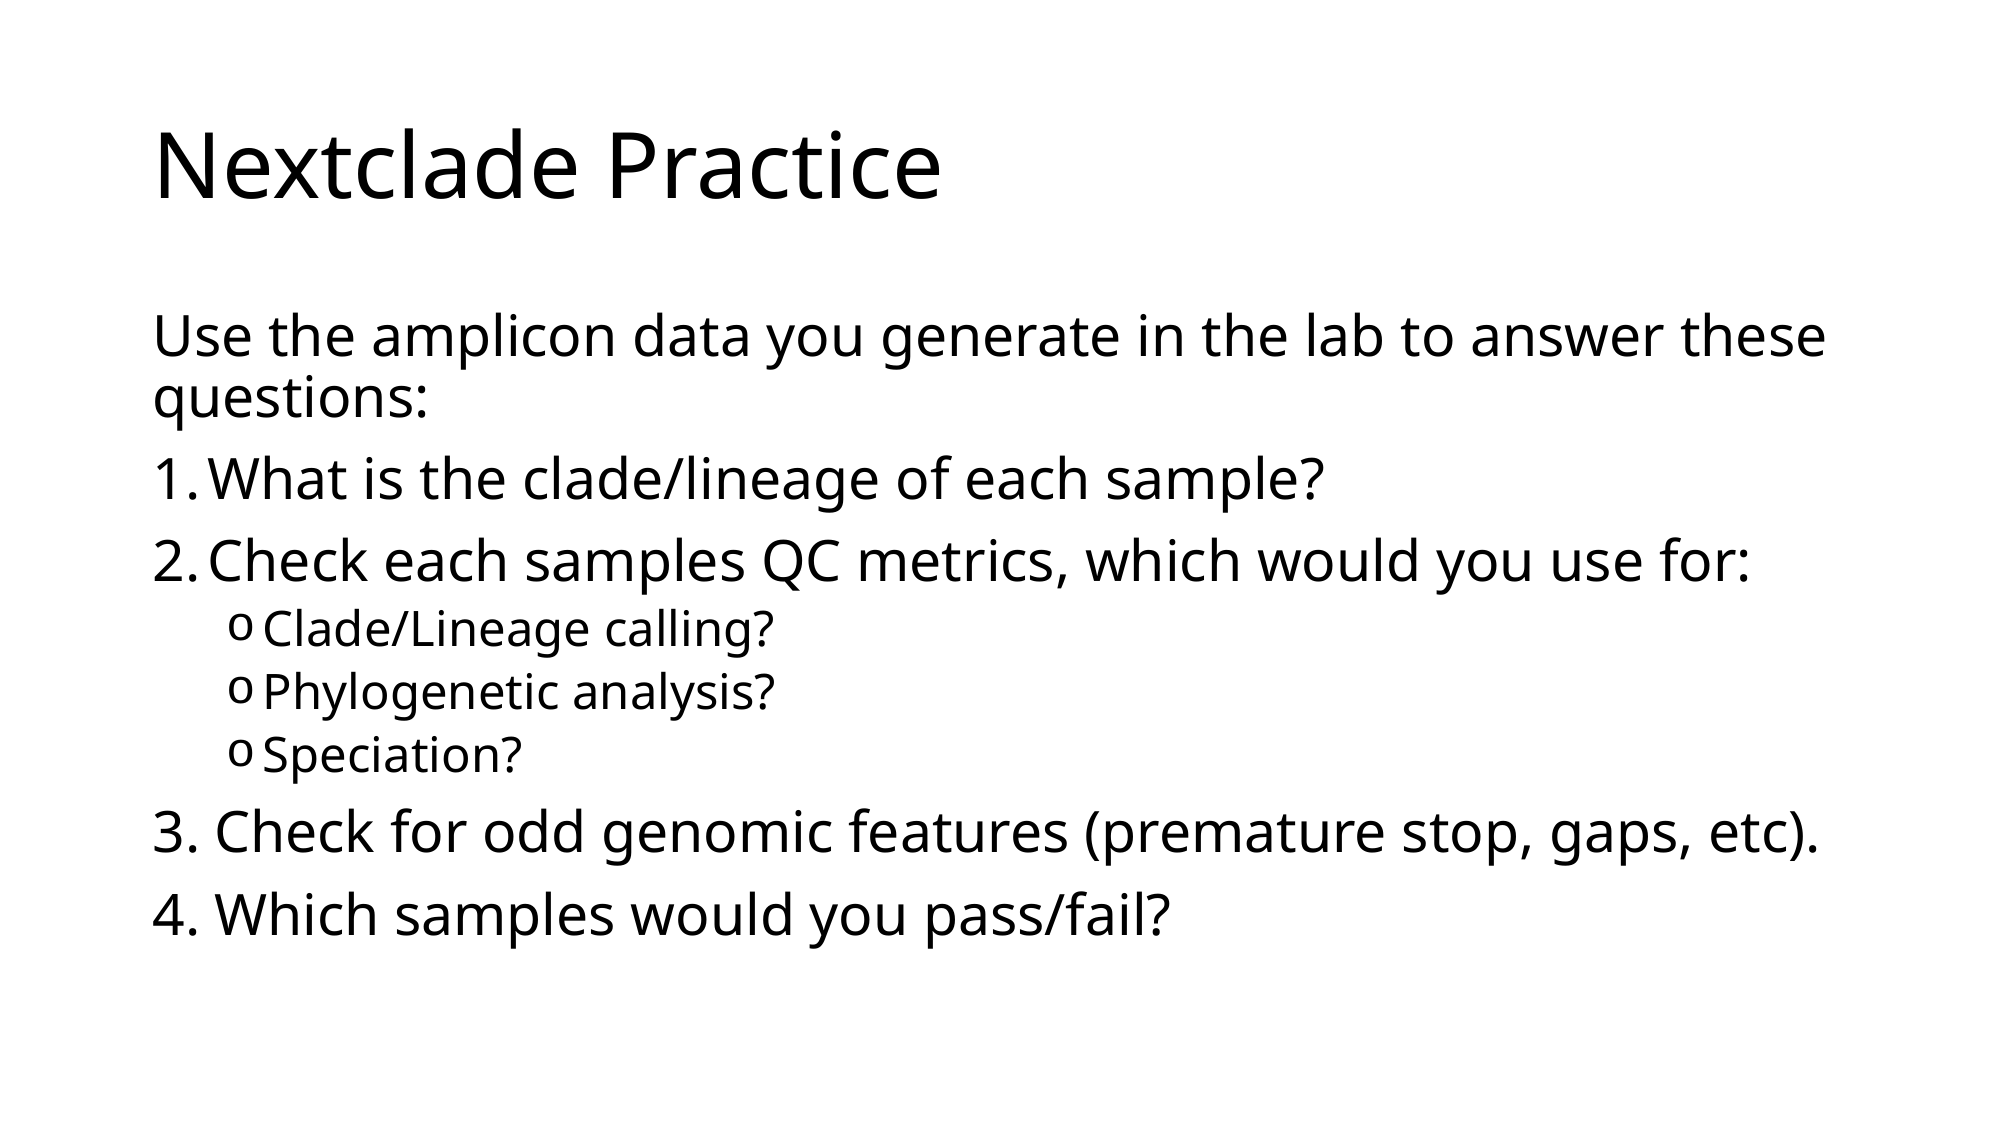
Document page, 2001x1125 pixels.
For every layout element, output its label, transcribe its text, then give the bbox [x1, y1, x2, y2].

list Use the amplicon data you generate in the lab to answer these questions: What is the clade/lineage of each sample? Check each samples QC metrics, which would you use for: Clade/Lineage calling? Phylogenetic analysis? Speciation? Check for odd genomic features (premature stop, gaps, etc). Which samples would you pass/fail? [137, 299, 1863, 1014]
title Nextclade Practice [137, 59, 1863, 278]
